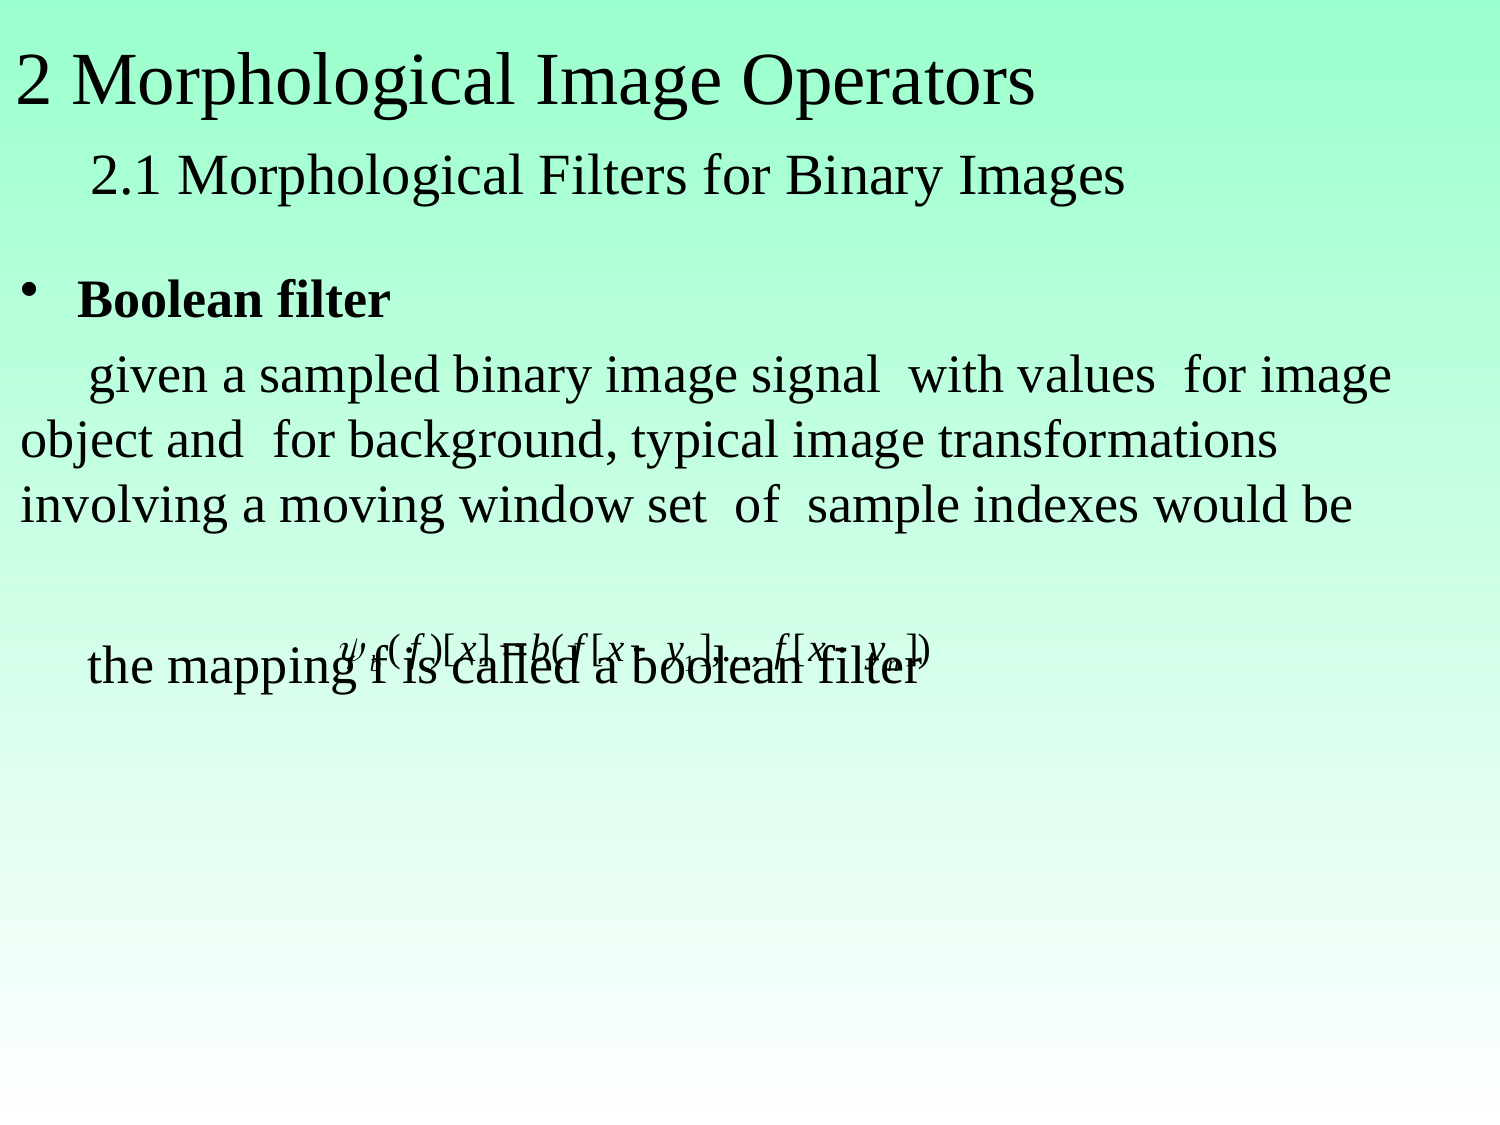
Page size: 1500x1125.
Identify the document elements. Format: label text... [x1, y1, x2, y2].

title 2 Morphological Image Operators 2.1 Morphological Filters for Binary Images [0, 19, 1500, 220]
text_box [336, 621, 940, 682]
